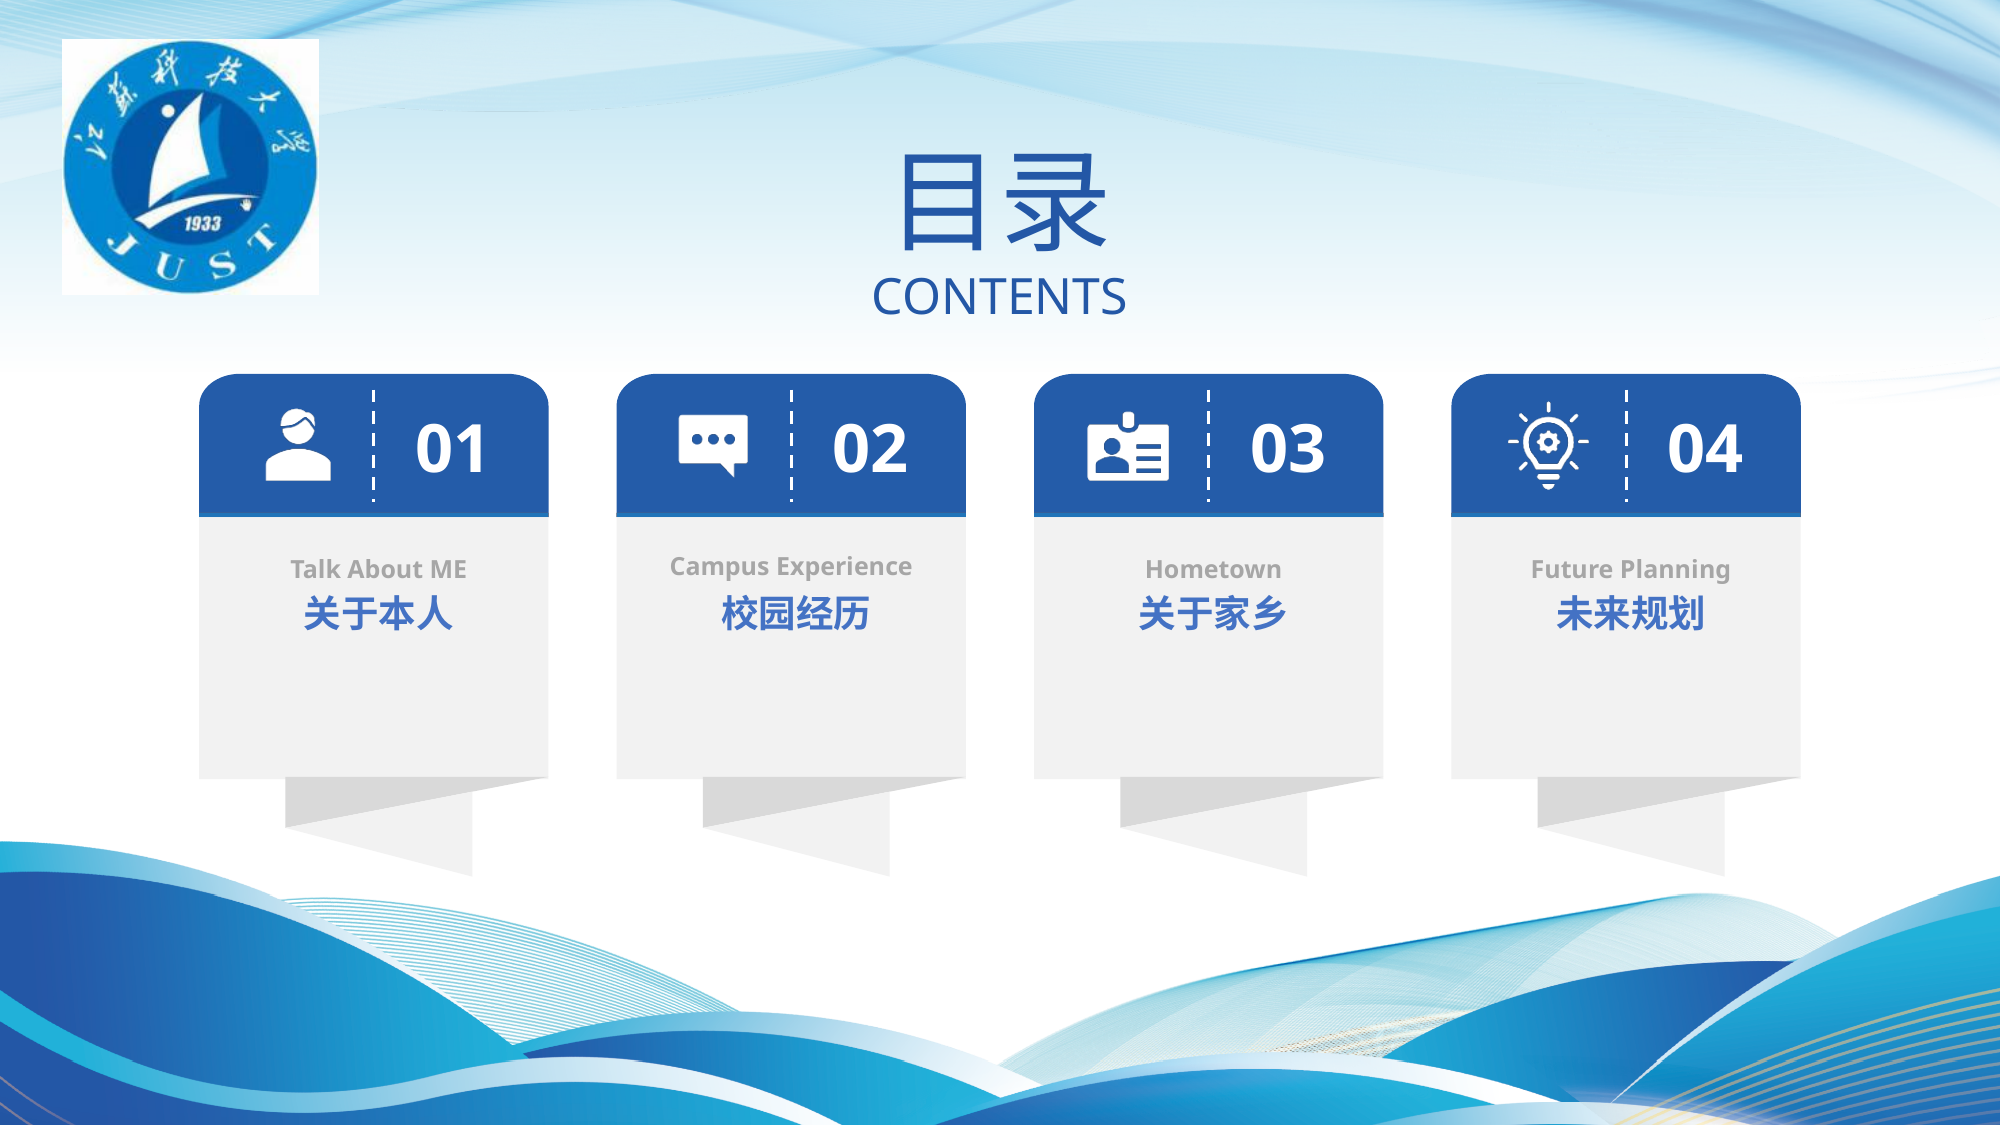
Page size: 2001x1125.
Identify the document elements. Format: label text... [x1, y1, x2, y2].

text_box [1034, 512, 1384, 517]
text_box [199, 512, 549, 517]
text_box 未来规划 [1500, 592, 1763, 643]
text_box 03 [1245, 405, 1332, 486]
text_box Talk About ME [247, 540, 510, 592]
text_box Hometown [1082, 540, 1345, 592]
text_box 02 [828, 405, 914, 486]
text_box [199, 517, 549, 738]
text_box [1451, 405, 1801, 512]
text_box [1034, 517, 1384, 738]
text_box 关于本人 [247, 592, 510, 643]
text_box [616, 512, 966, 517]
text_box 01 [410, 405, 497, 486]
text_box 校园经历 [665, 588, 928, 643]
picture [0, 0, 2000, 495]
picture [0, 738, 2000, 1125]
text_box [1451, 517, 1801, 738]
text_box [1034, 405, 1384, 512]
text_box [616, 517, 966, 738]
text_box [616, 405, 966, 512]
text_box Campus Experience [628, 536, 954, 588]
text_box 04 [1662, 405, 1749, 486]
text_box [1451, 512, 1801, 517]
text_box 关于家乡 [1082, 592, 1345, 643]
text_box [199, 405, 549, 512]
text_box Future Planning [1500, 540, 1763, 592]
